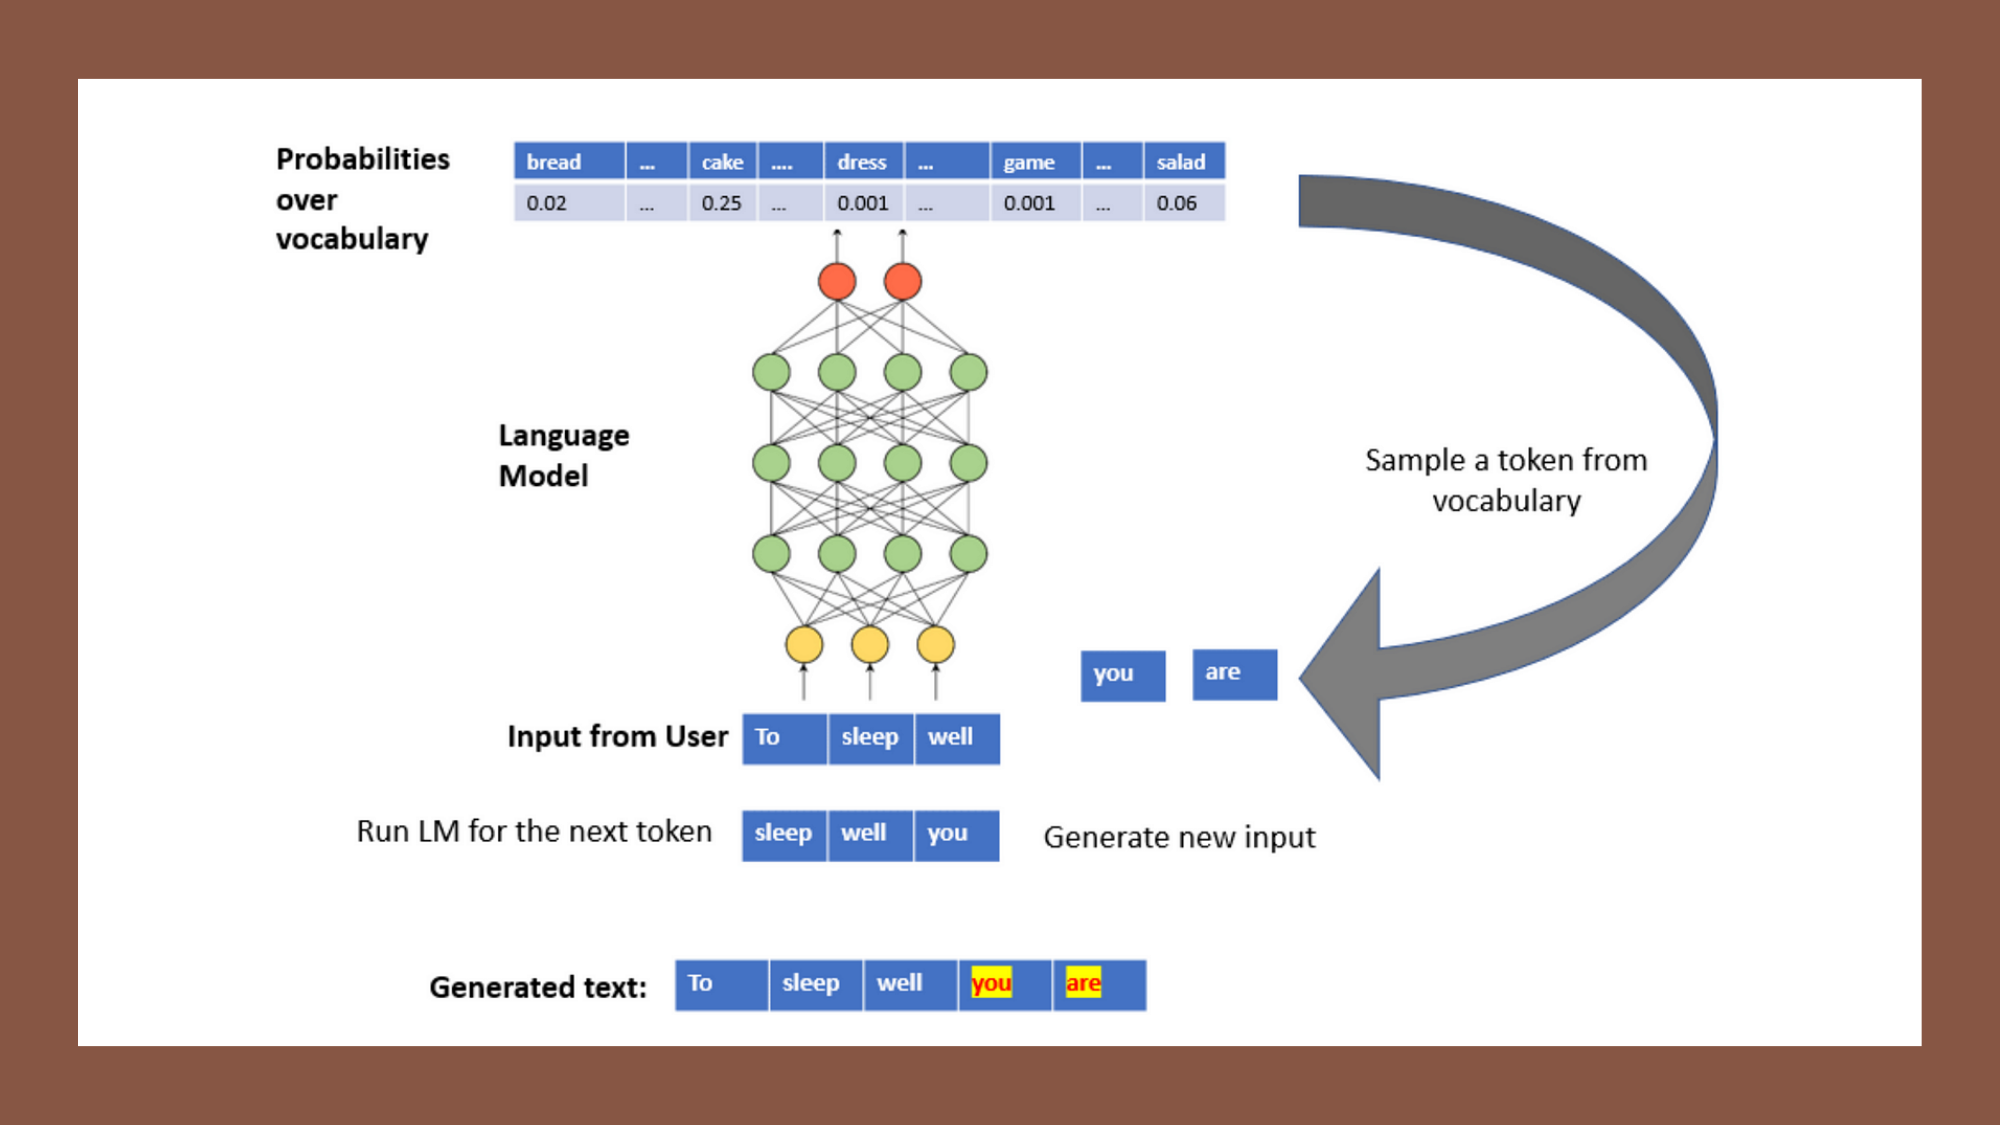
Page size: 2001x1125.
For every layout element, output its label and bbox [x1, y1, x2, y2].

text_box [0, 0, 2000, 1125]
list [268, 104, 1732, 1020]
text_box [77, 77, 1923, 1048]
